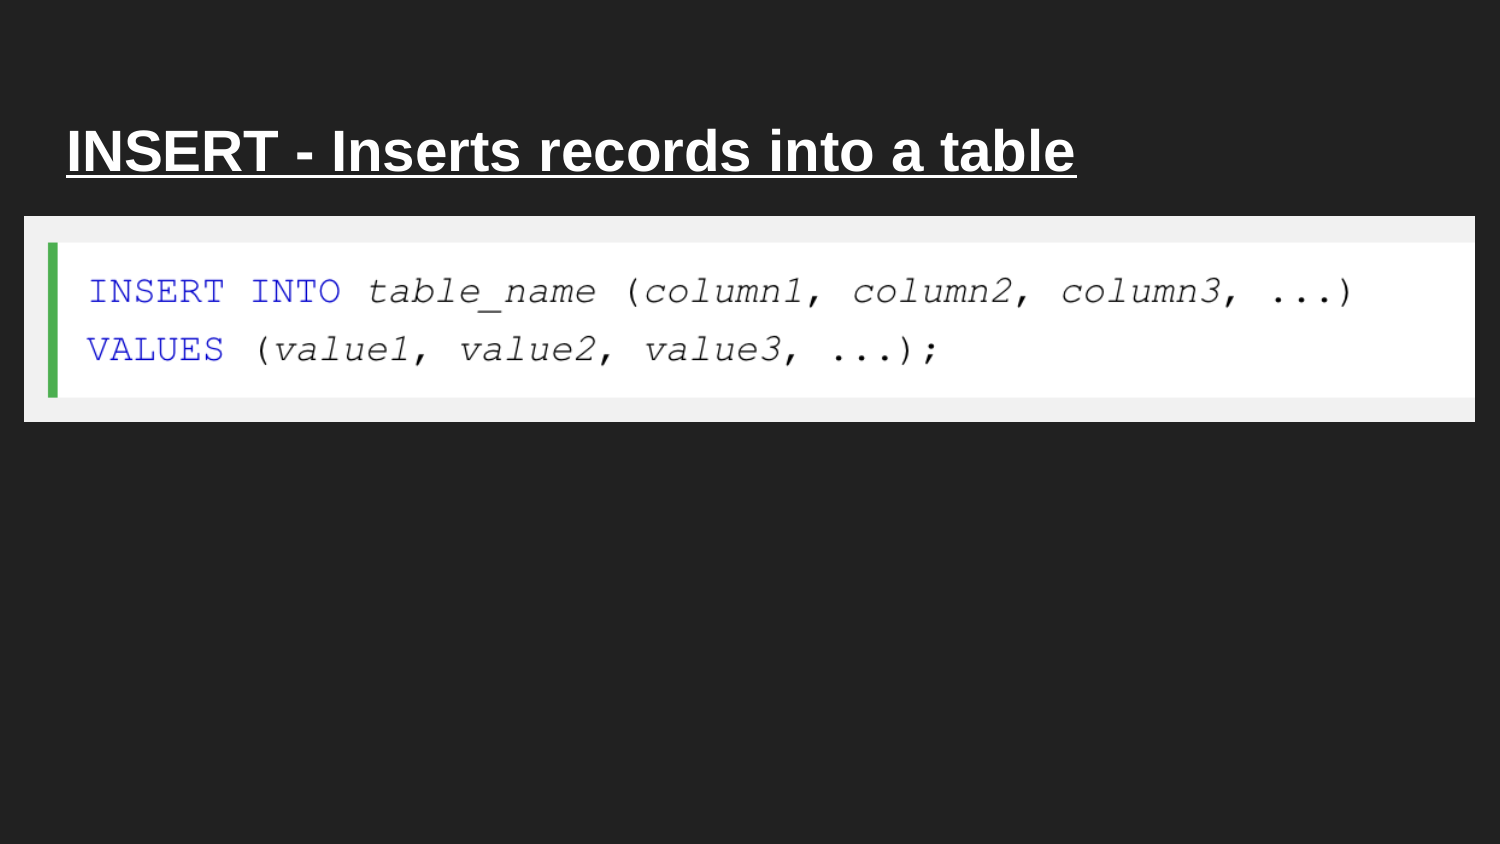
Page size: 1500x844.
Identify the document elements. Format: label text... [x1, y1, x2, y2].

title INSERT - Inserts records into a table [51, 98, 1412, 192]
picture [24, 216, 1476, 422]
